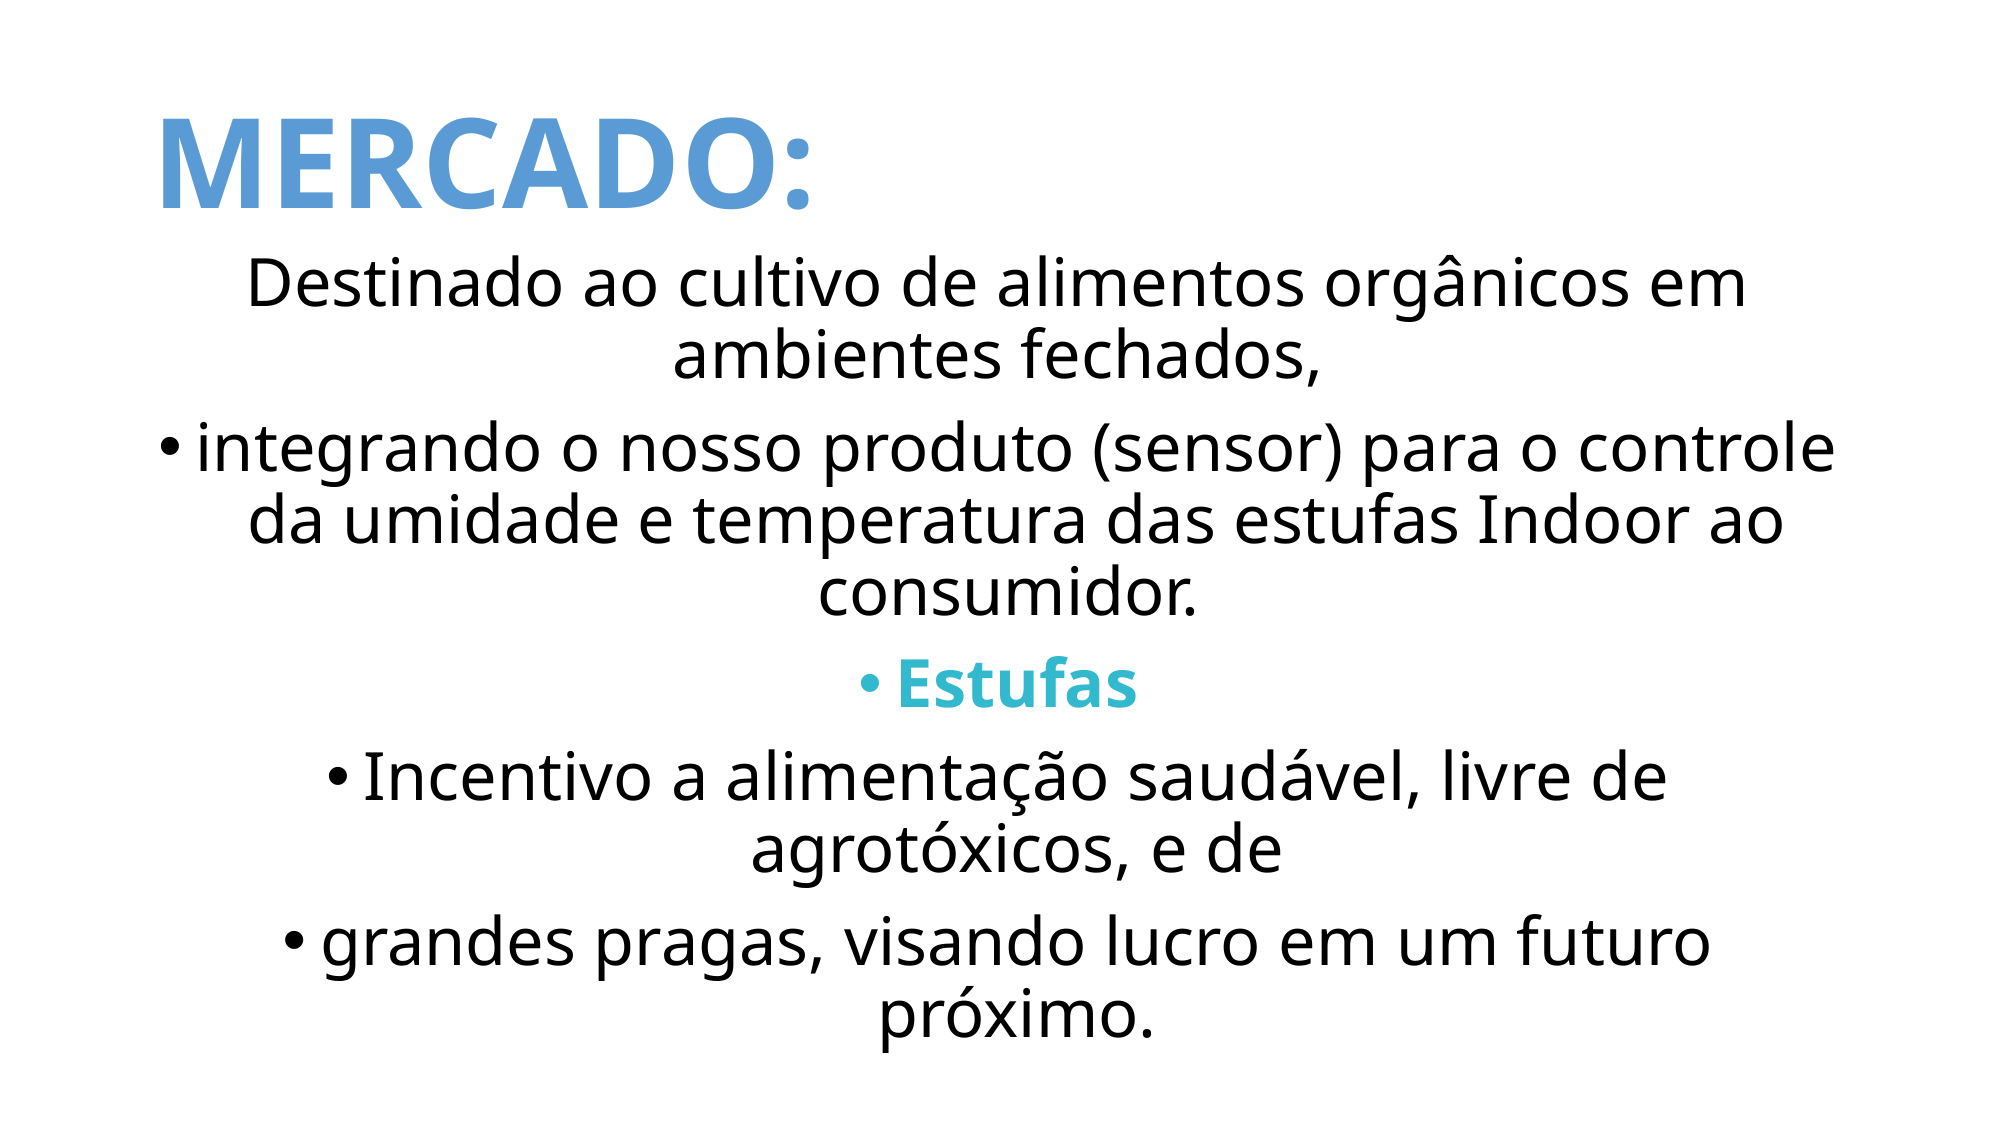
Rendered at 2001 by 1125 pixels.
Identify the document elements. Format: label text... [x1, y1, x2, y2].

list Destinado ao cultivo de alimentos orgânicos em ambientes fechados, integrando o nosso produto (sensor) para o controle da umidade e temperatura das estufas Indoor ao consumidor. Estufas Incentivo a alimentação saudável, livre de agrotóxicos, e de grandes pragas, visando lucro em um futuro próximo. [136, 241, 1862, 956]
title MERCADO: [137, 59, 1863, 278]
